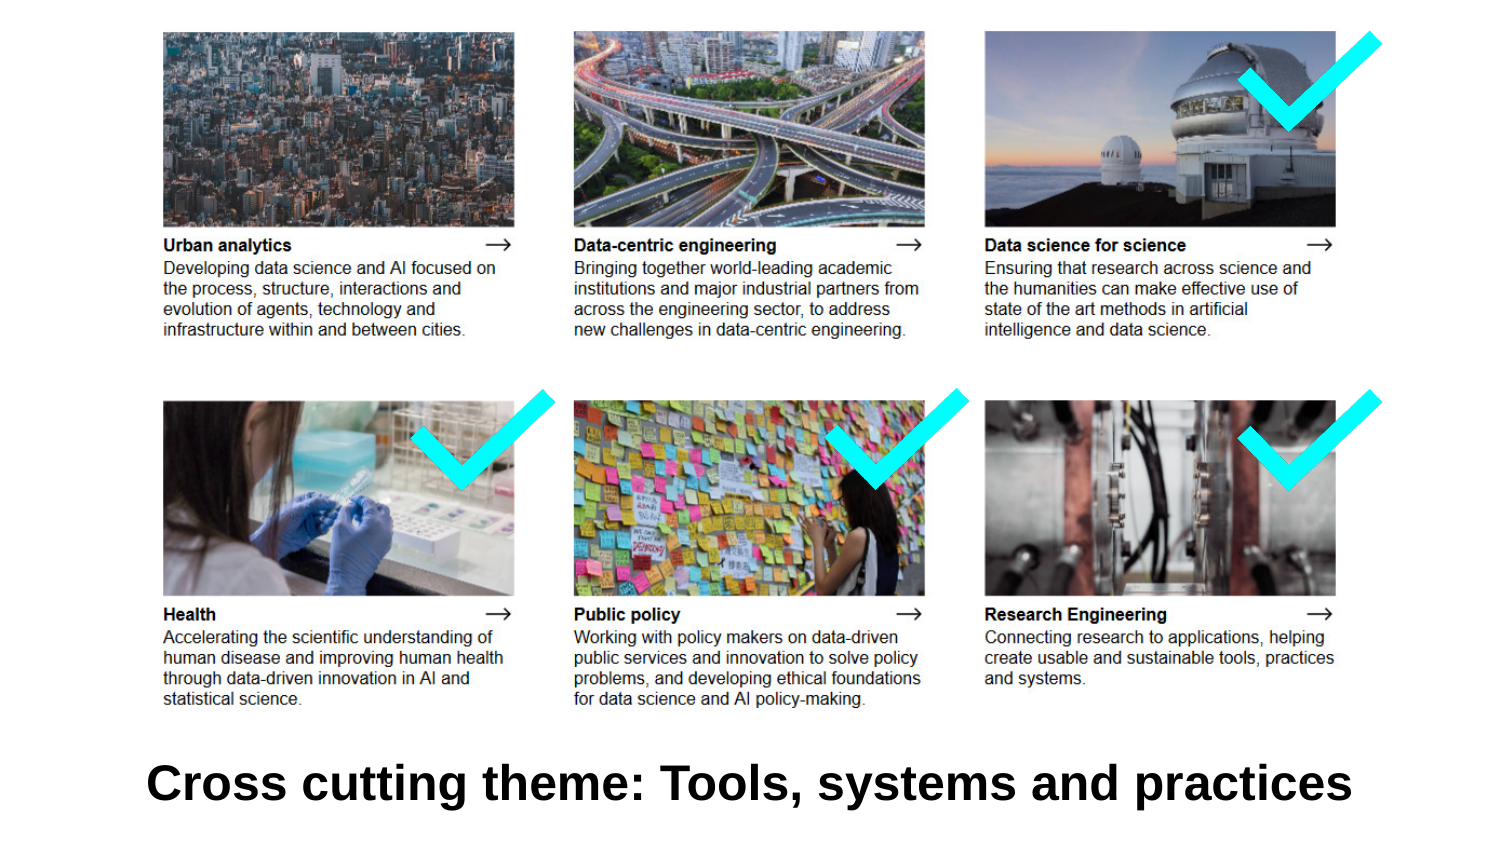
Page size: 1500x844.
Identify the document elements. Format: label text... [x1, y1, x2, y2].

text_box Cross cutting theme: Tools, systems and practices [0, 753, 1500, 840]
picture [0, 0, 1500, 745]
